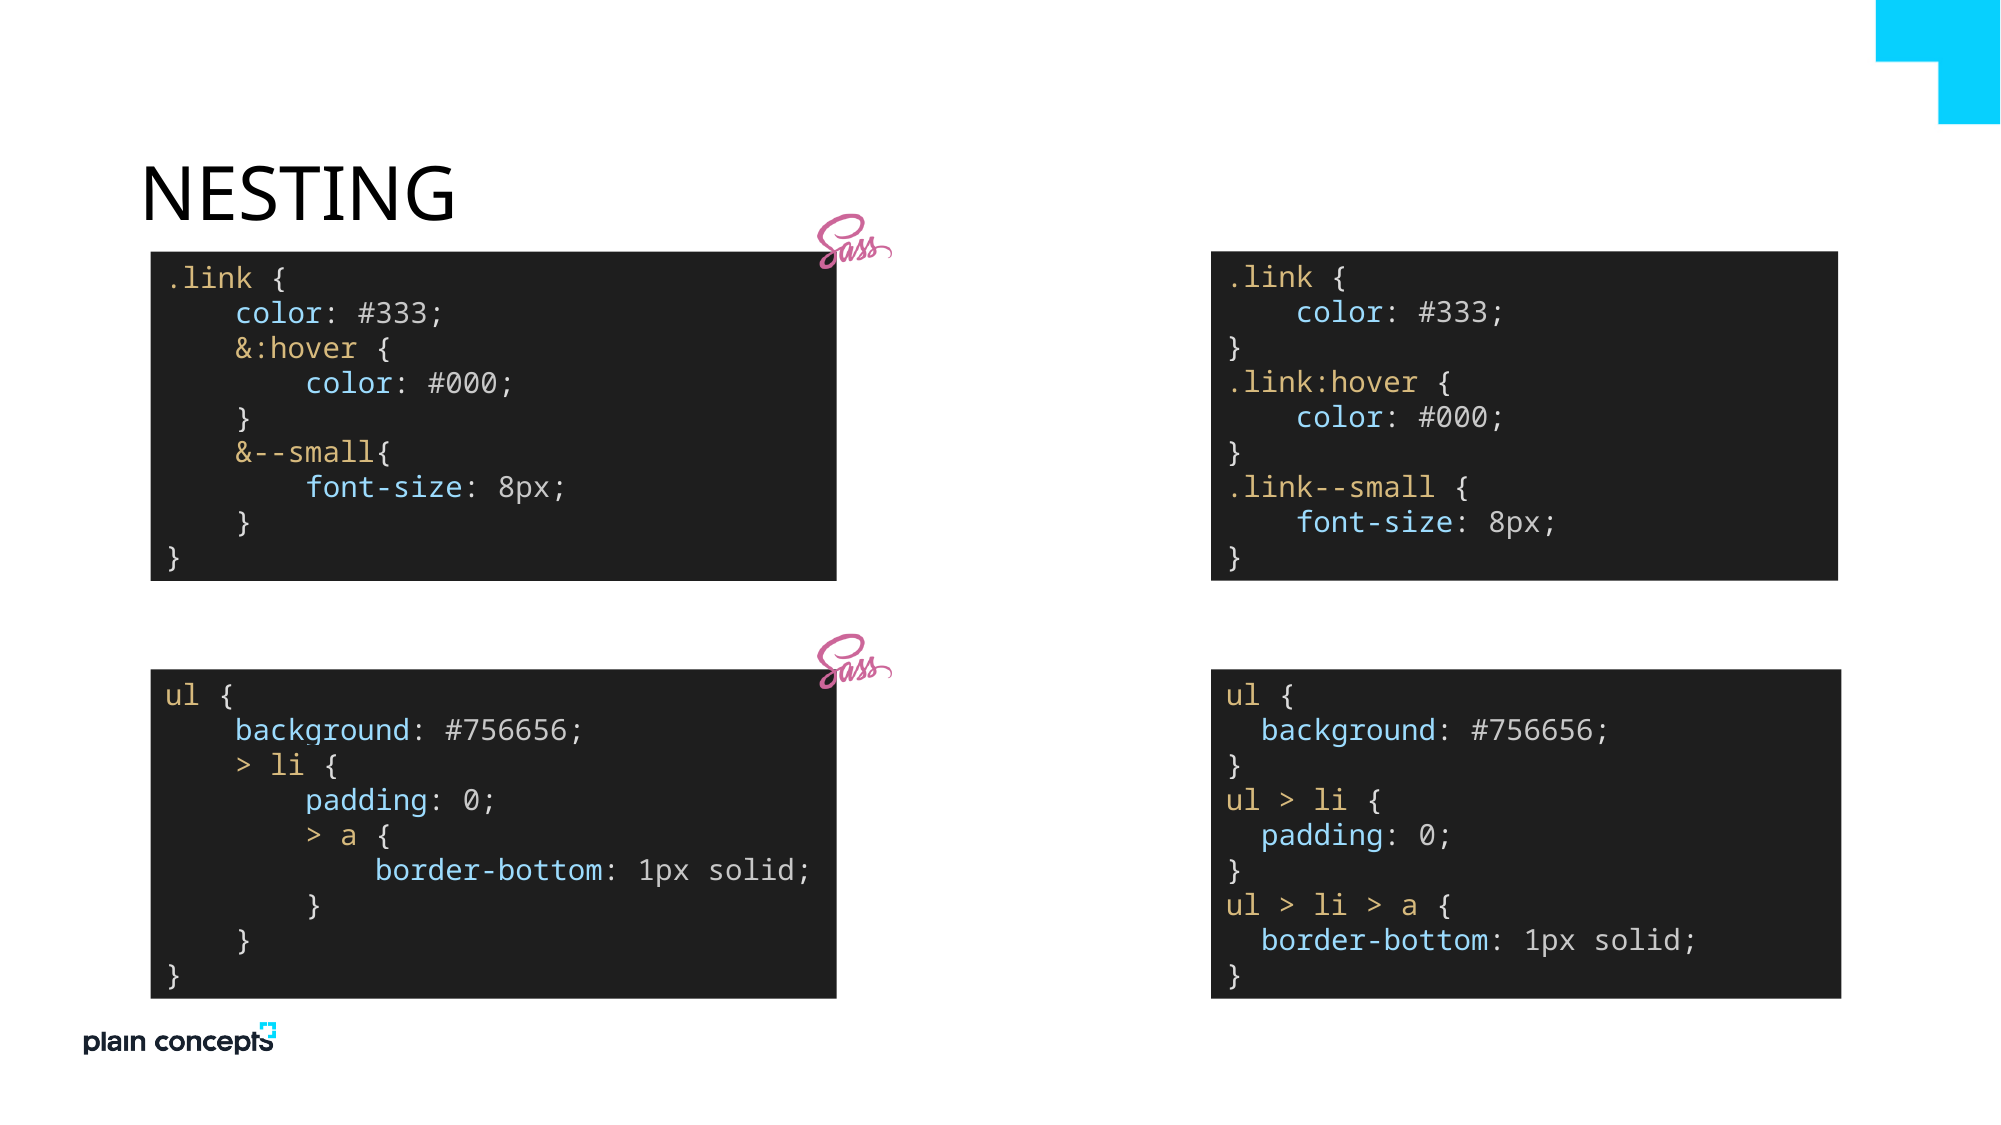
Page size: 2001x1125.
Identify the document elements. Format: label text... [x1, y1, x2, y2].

text_box ul { background: #756656; > li { padding: 0; > a { border-bottom: 1px solid; } } } [150, 669, 837, 999]
text_box .link { color: #333; } .link:hover { color: #000; } .link--small { font-size: 8px; } [1211, 251, 1839, 581]
picture [0, 0, 2001, 1125]
title Nesting [124, 109, 1875, 272]
text_box ul { background: #756656; } ul > li { padding: 0; } ul > li > a { border-bottom: 1px solid; } [1211, 669, 1842, 999]
text_box .link { color: #333; &:hover { color: #000; } &--small{ font-size: 8px; } } [150, 251, 837, 581]
